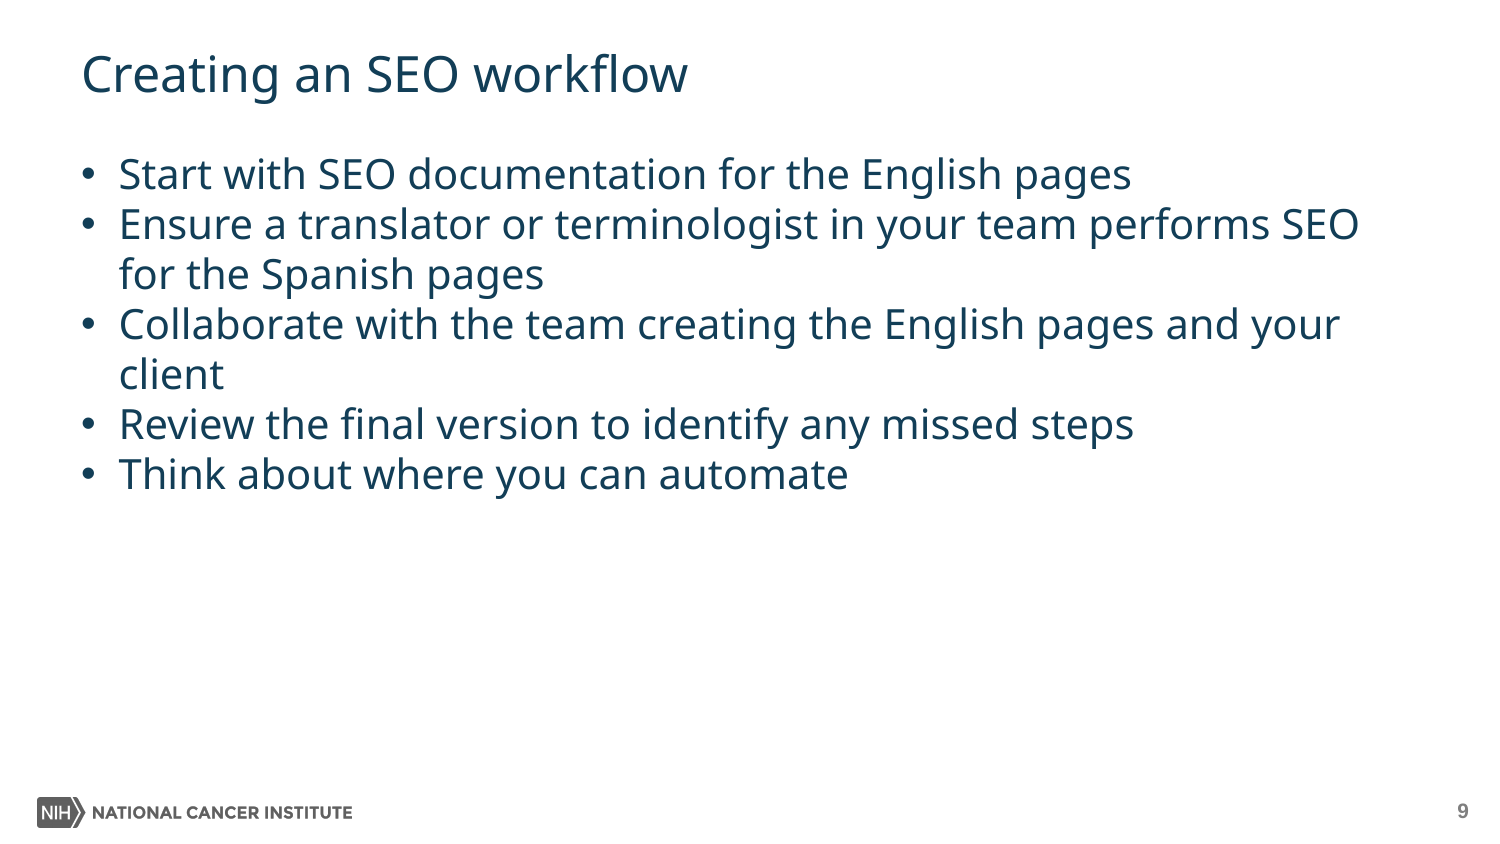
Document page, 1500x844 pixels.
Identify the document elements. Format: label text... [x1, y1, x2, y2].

title Creating an SEO workflow [81, 51, 1421, 104]
text_box Start with SEO documentation for the English pages Ensure a translator or terminologist in your team performs SEO for the Spanish pages Collaborate with the team creating the English pages and your client Review the final version to identify any missed steps Think about where you can automate [80, 148, 1381, 739]
picture [37, 797, 352, 828]
